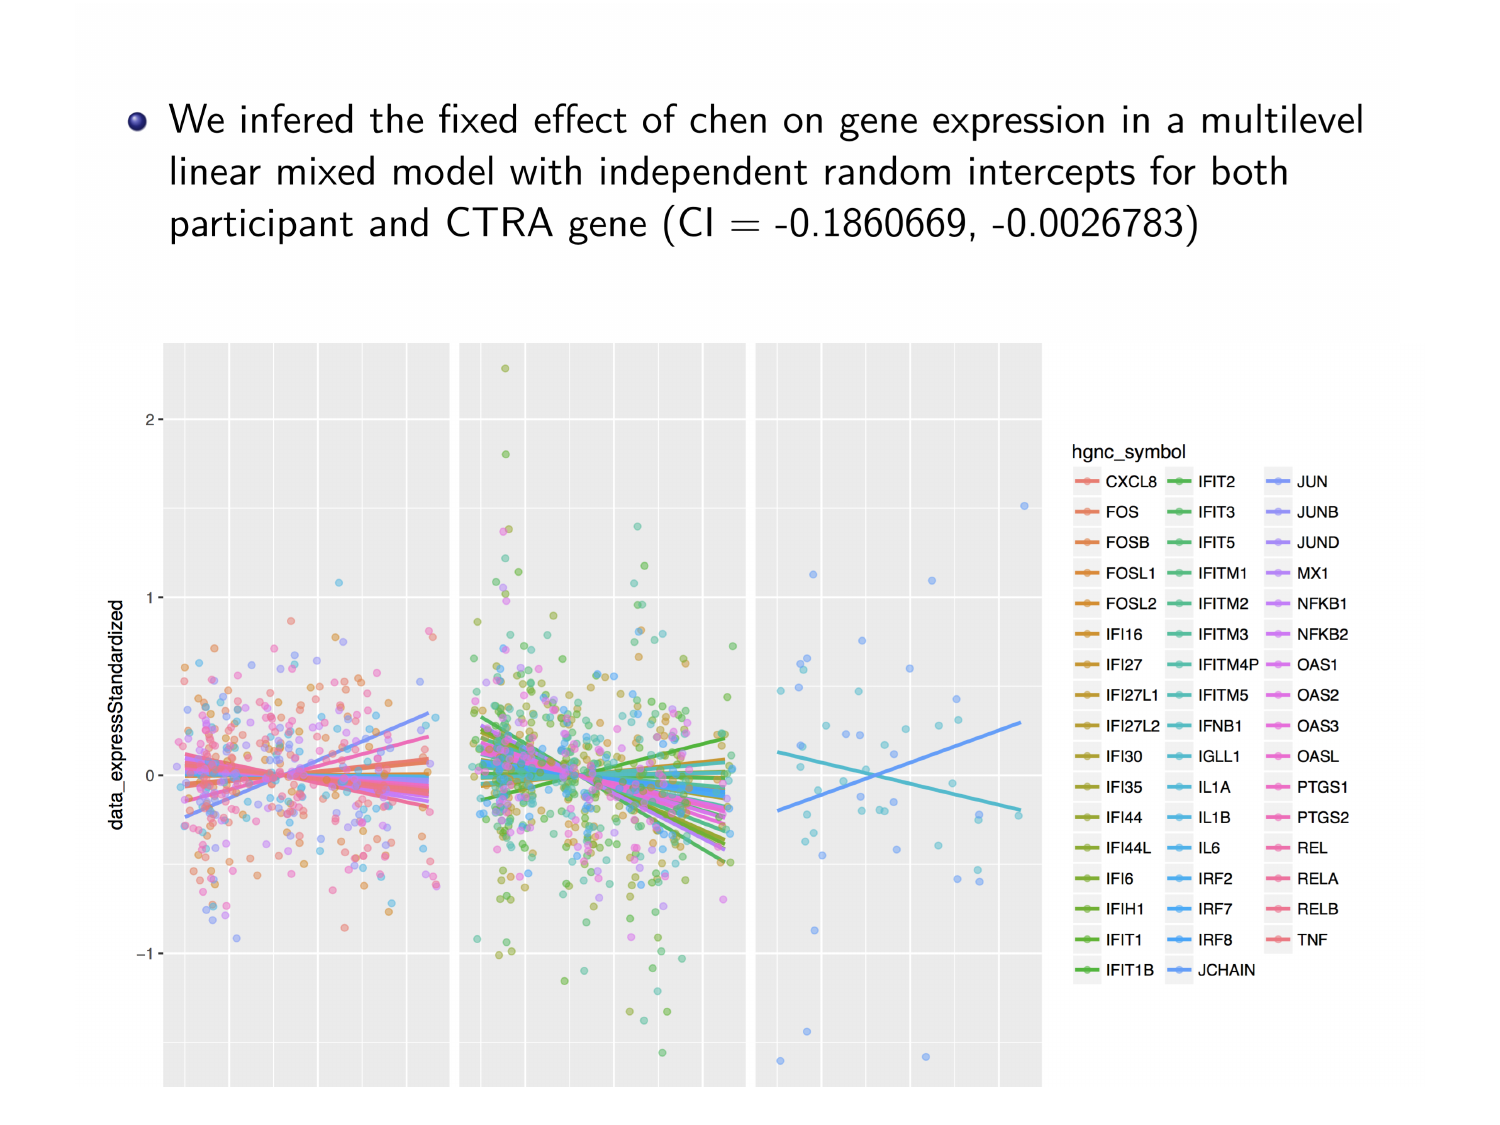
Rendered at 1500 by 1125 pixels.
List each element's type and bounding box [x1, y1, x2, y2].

picture [74, 3, 1426, 1087]
